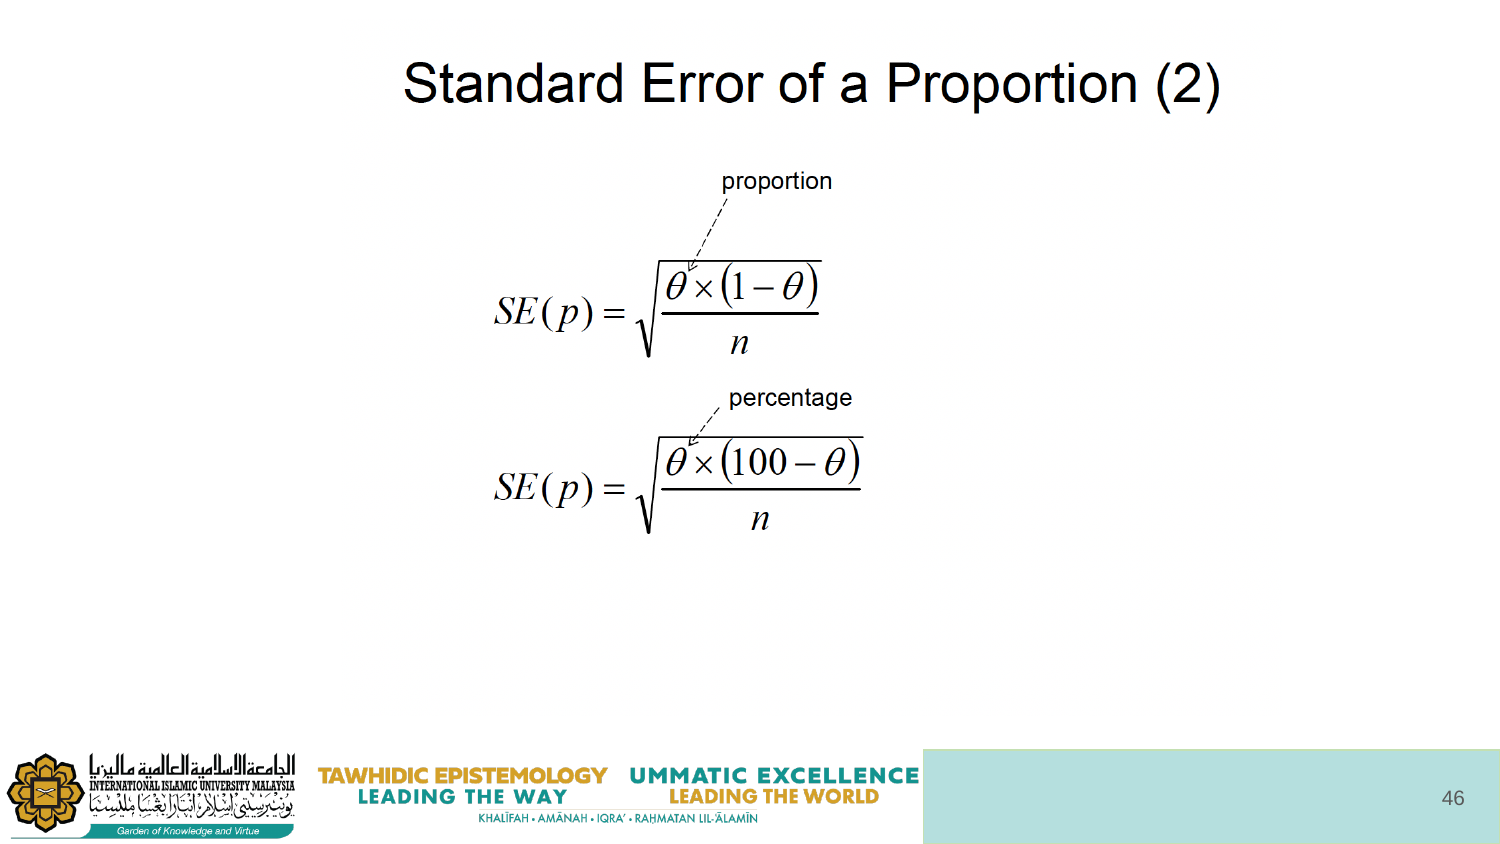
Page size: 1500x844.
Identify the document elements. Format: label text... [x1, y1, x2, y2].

picture [340, 19, 1282, 716]
slide_number ‹#› [1389, 764, 1480, 830]
picture [0, 734, 924, 844]
